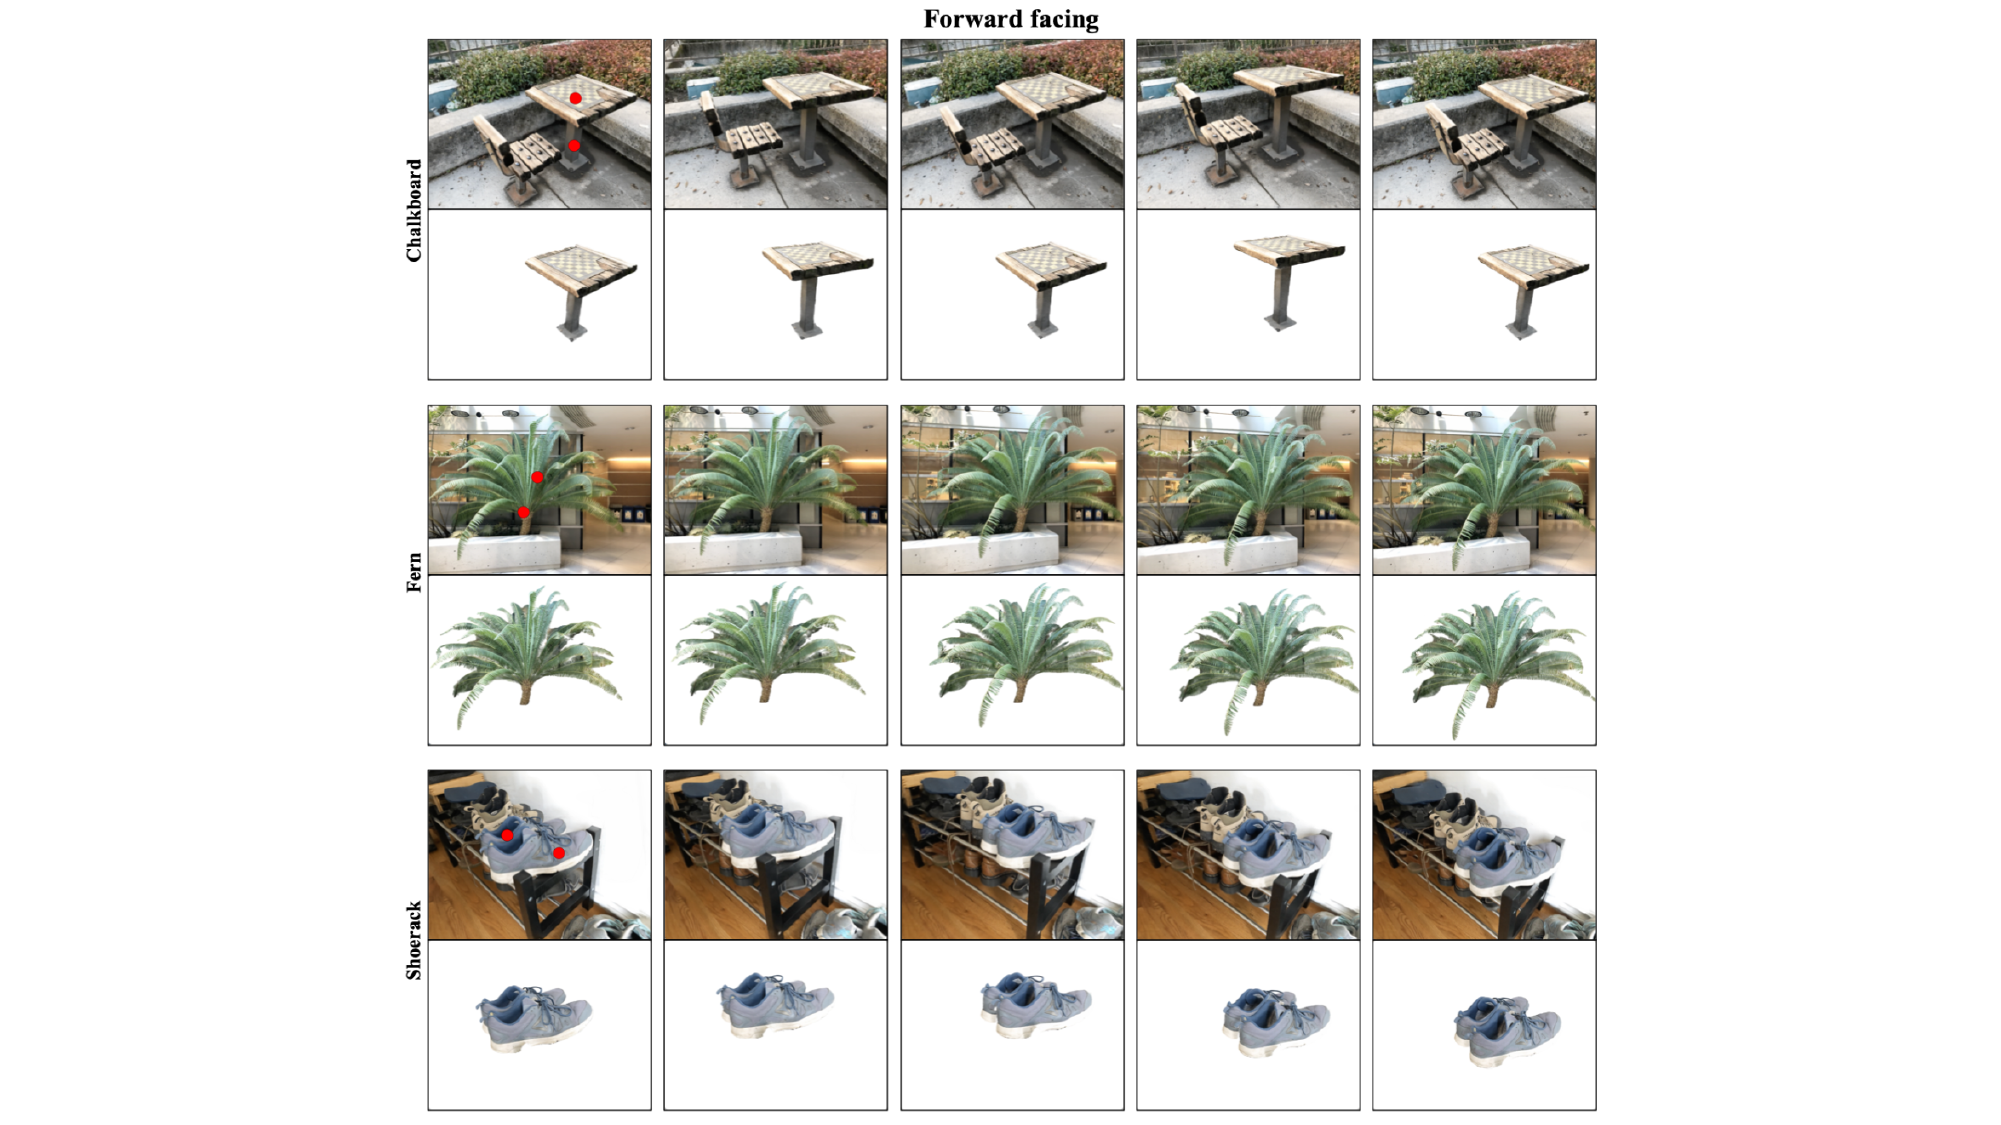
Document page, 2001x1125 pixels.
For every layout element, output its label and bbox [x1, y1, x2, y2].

picture [398, 0, 1602, 1125]
